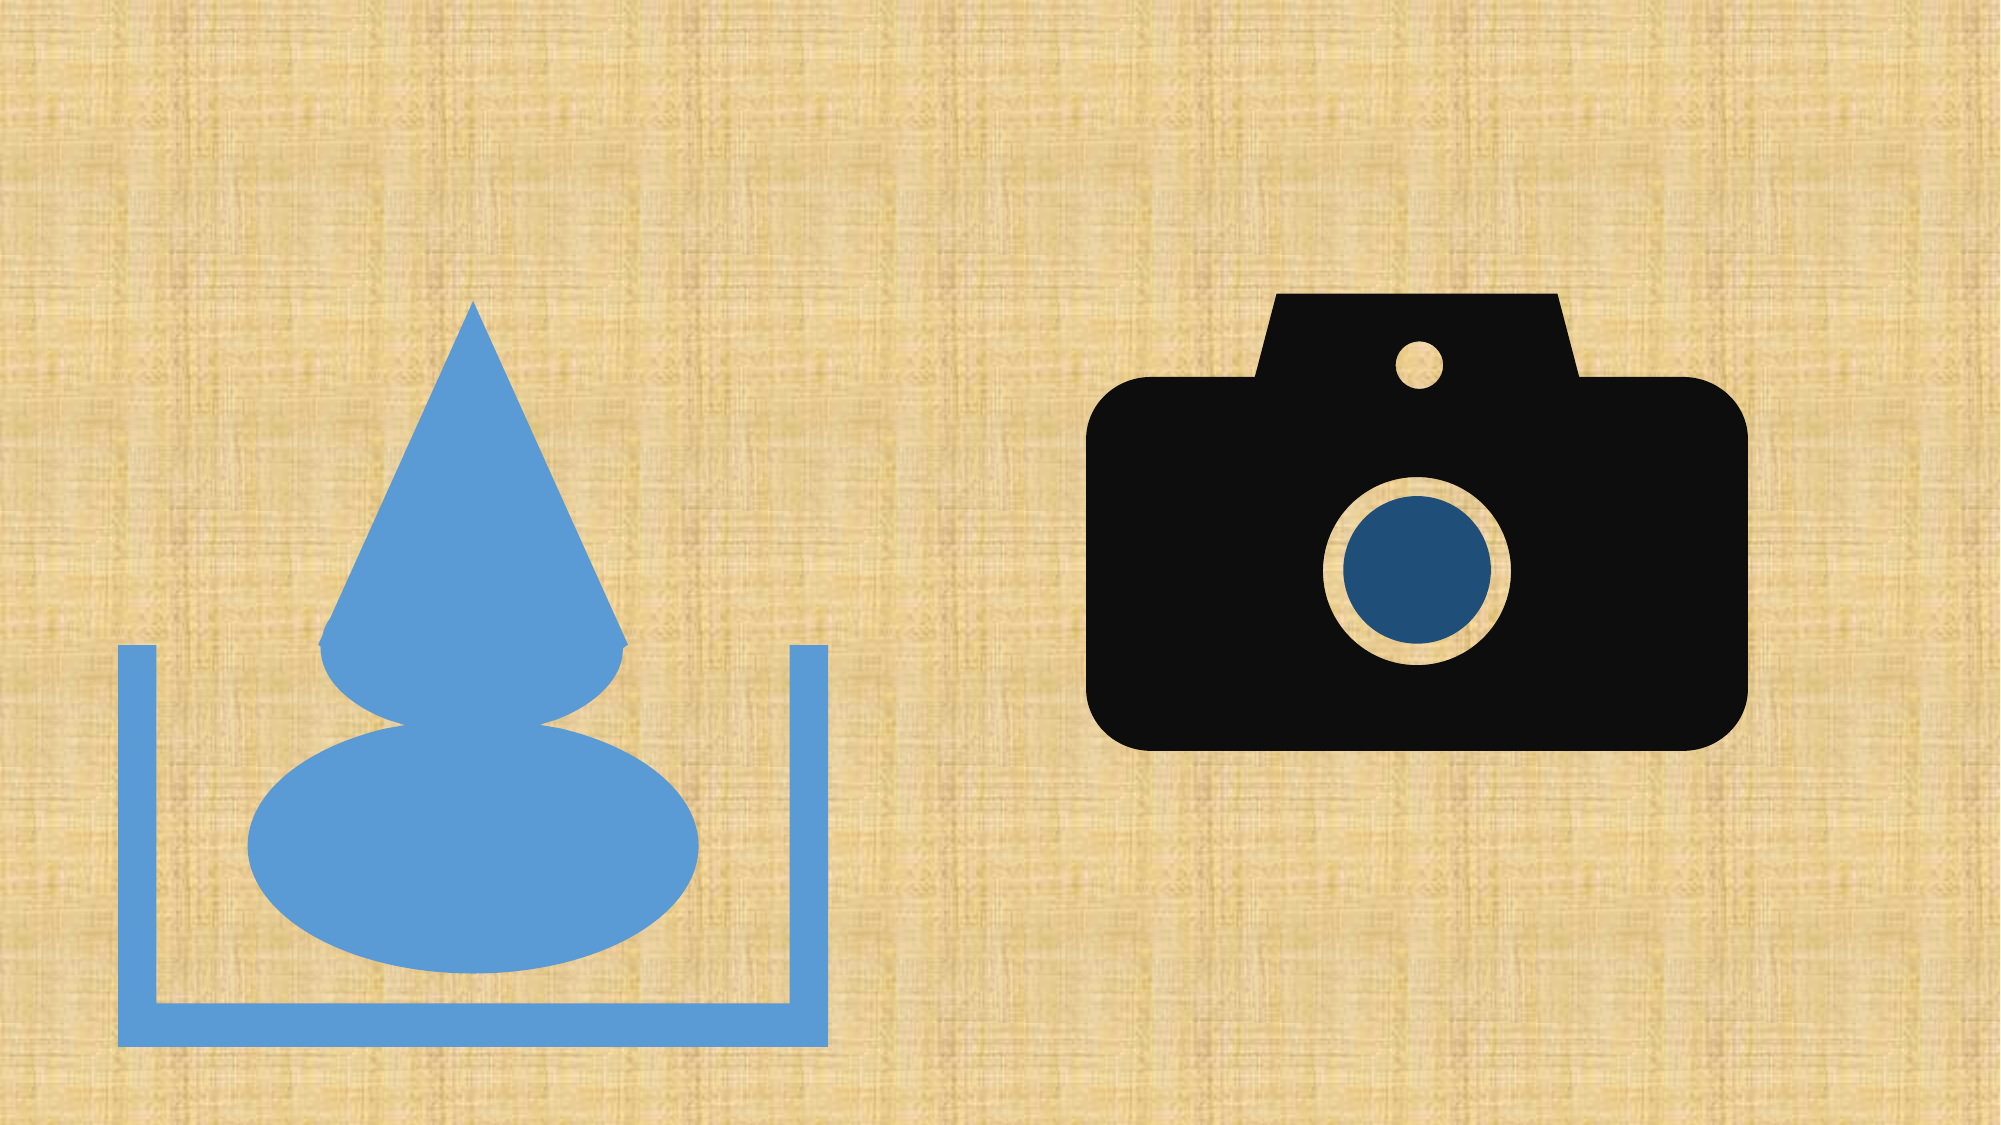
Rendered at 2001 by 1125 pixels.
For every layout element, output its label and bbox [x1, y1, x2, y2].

text_box [246, 298, 700, 975]
text_box [117, 644, 829, 1048]
picture [0, 0, 2001, 1125]
text_box [1086, 293, 1748, 751]
